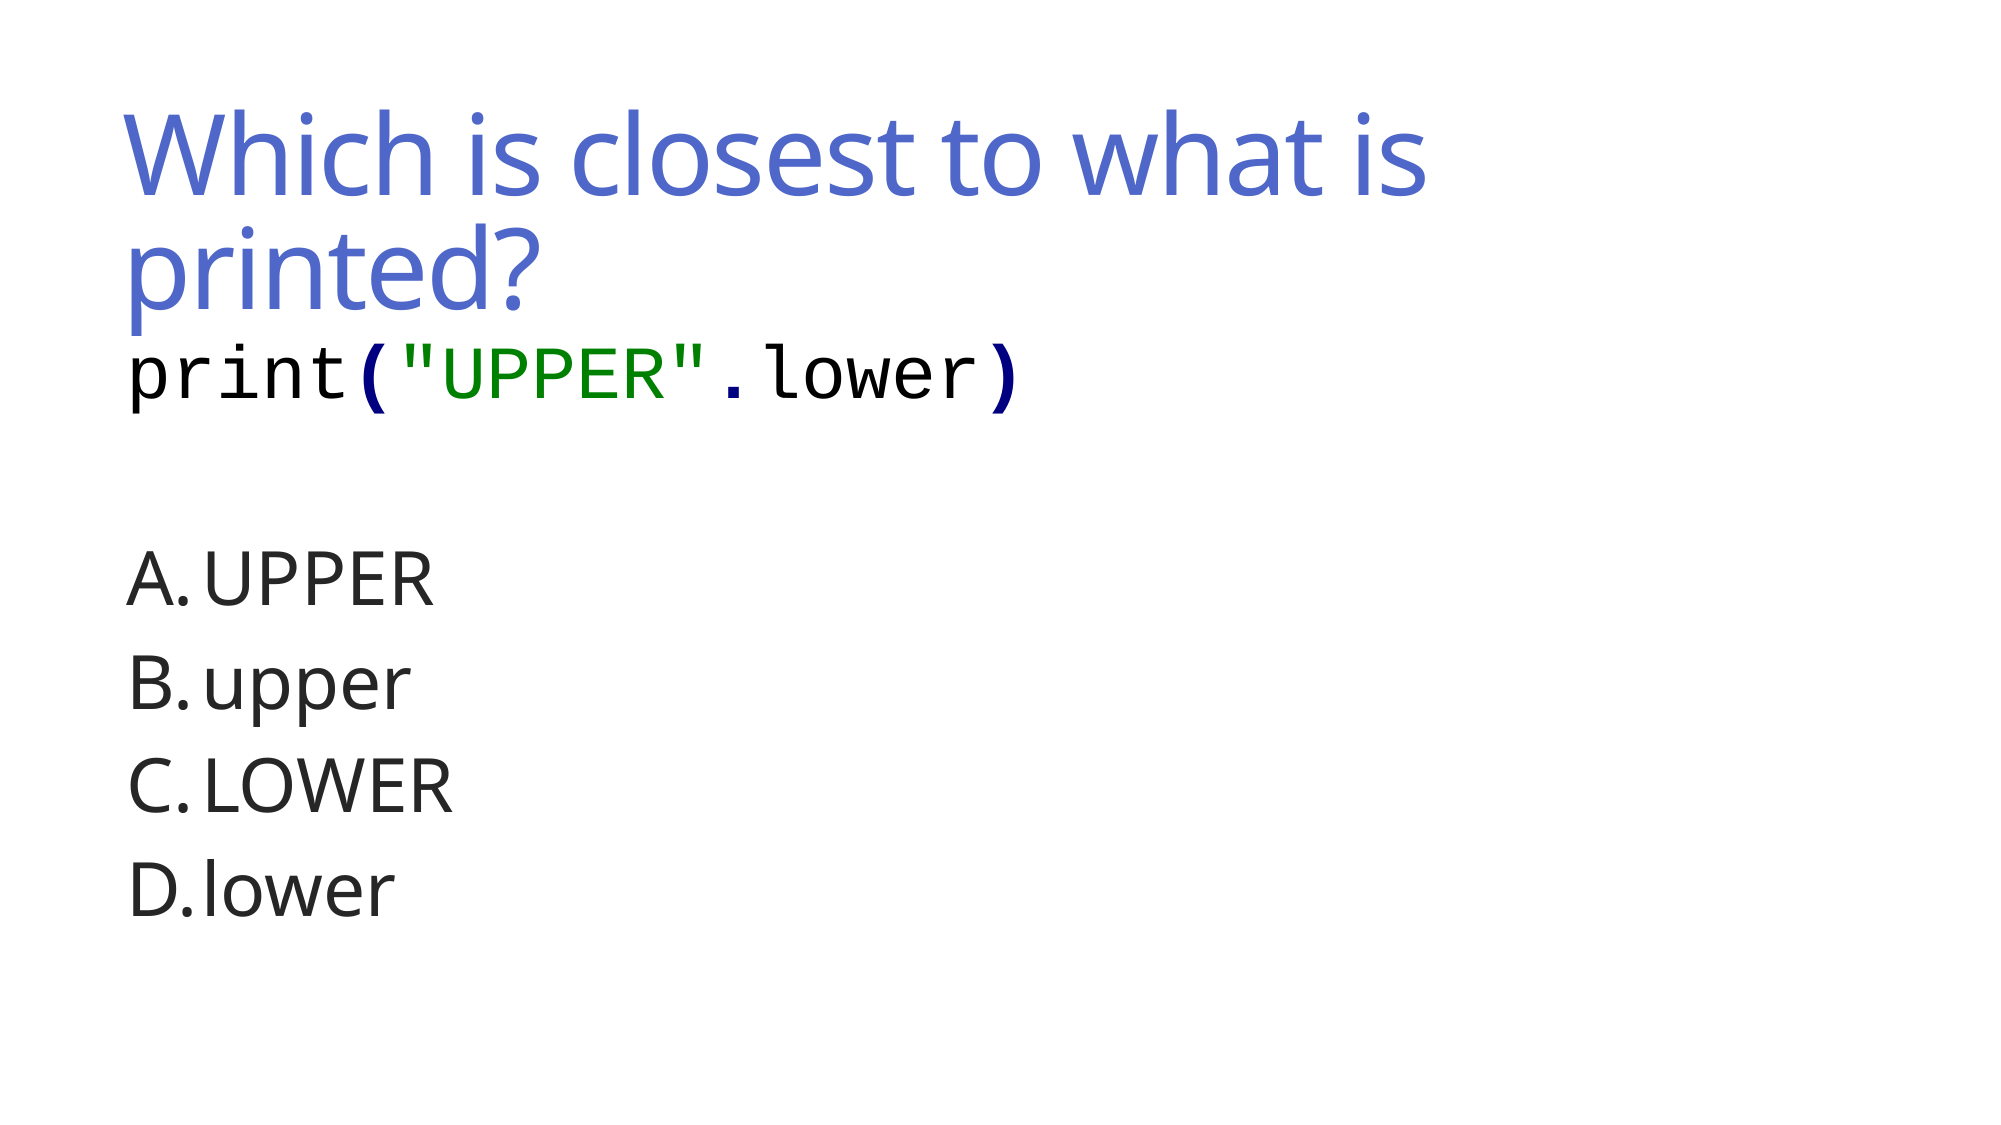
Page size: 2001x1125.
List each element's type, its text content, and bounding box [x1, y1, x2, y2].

title Which is closest to what is printed? [107, 81, 1875, 354]
list print("UPPER".lower) UPPER upper LOWER lower [111, 329, 1876, 948]
